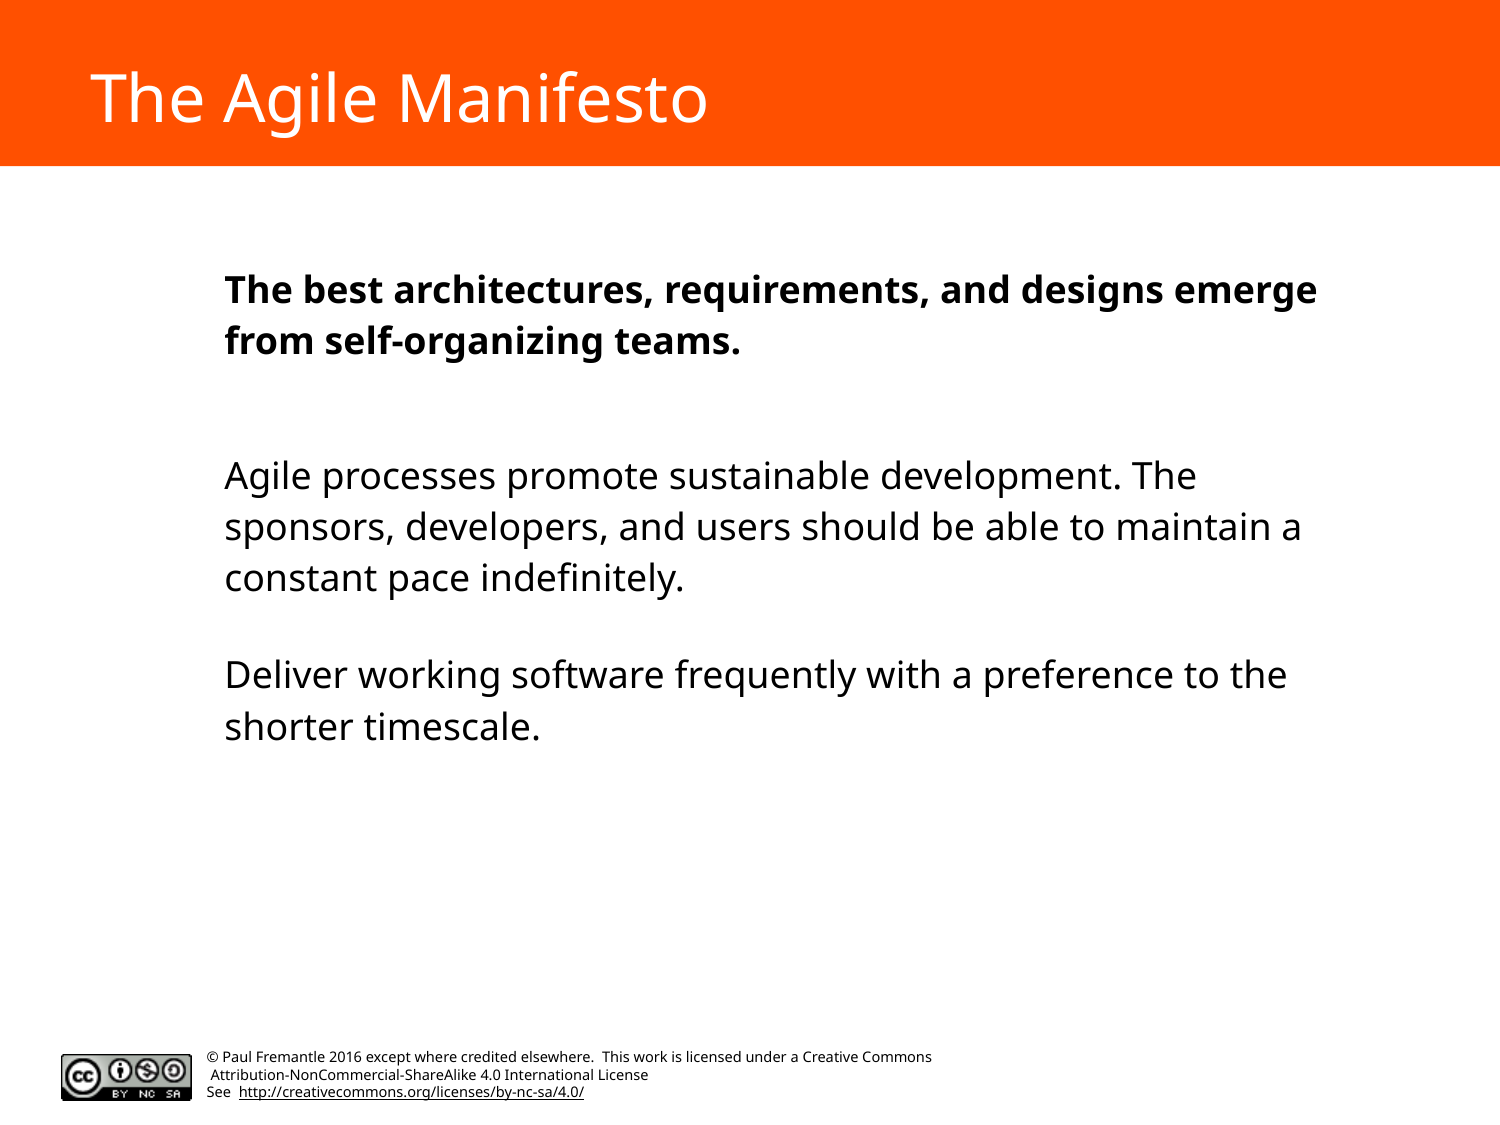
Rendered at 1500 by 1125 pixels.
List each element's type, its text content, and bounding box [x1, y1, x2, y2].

text_box The best architectures, requirements, and designs emerge from self-organizing teams. [209, 244, 1368, 363]
text_box Agile processes promote sustainable development. The sponsors, developers, and users should be able to maintain a constant pace indefinitely. [209, 430, 1368, 607]
title The Agile Manifesto [0, 0, 1500, 167]
picture [61, 1054, 192, 1101]
text_box Deliver working software frequently with a preference to the shorter timescale. [209, 630, 1386, 771]
